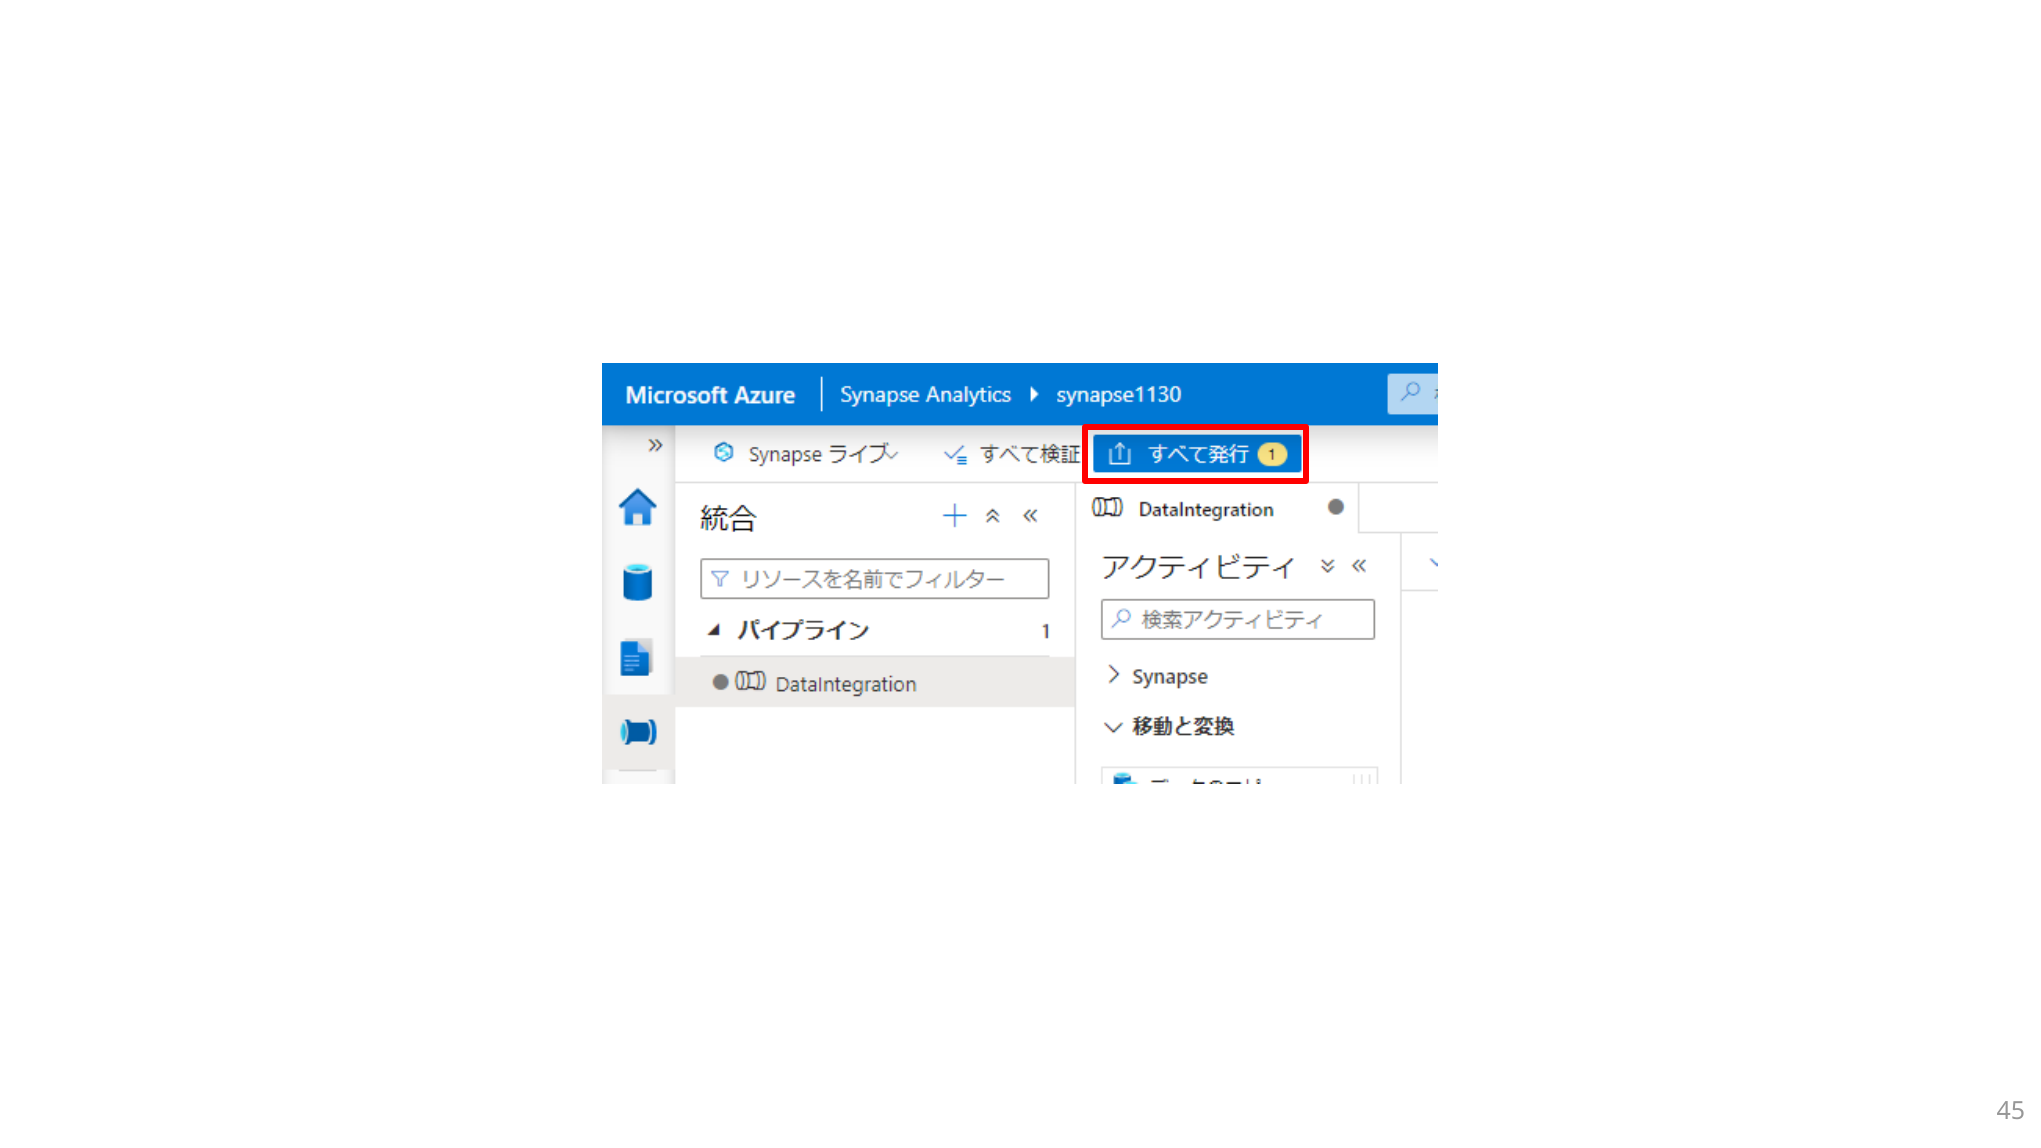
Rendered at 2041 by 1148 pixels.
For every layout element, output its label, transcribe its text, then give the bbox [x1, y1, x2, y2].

slide_number 45 [1581, 1081, 2041, 1143]
picture [602, 363, 1438, 784]
